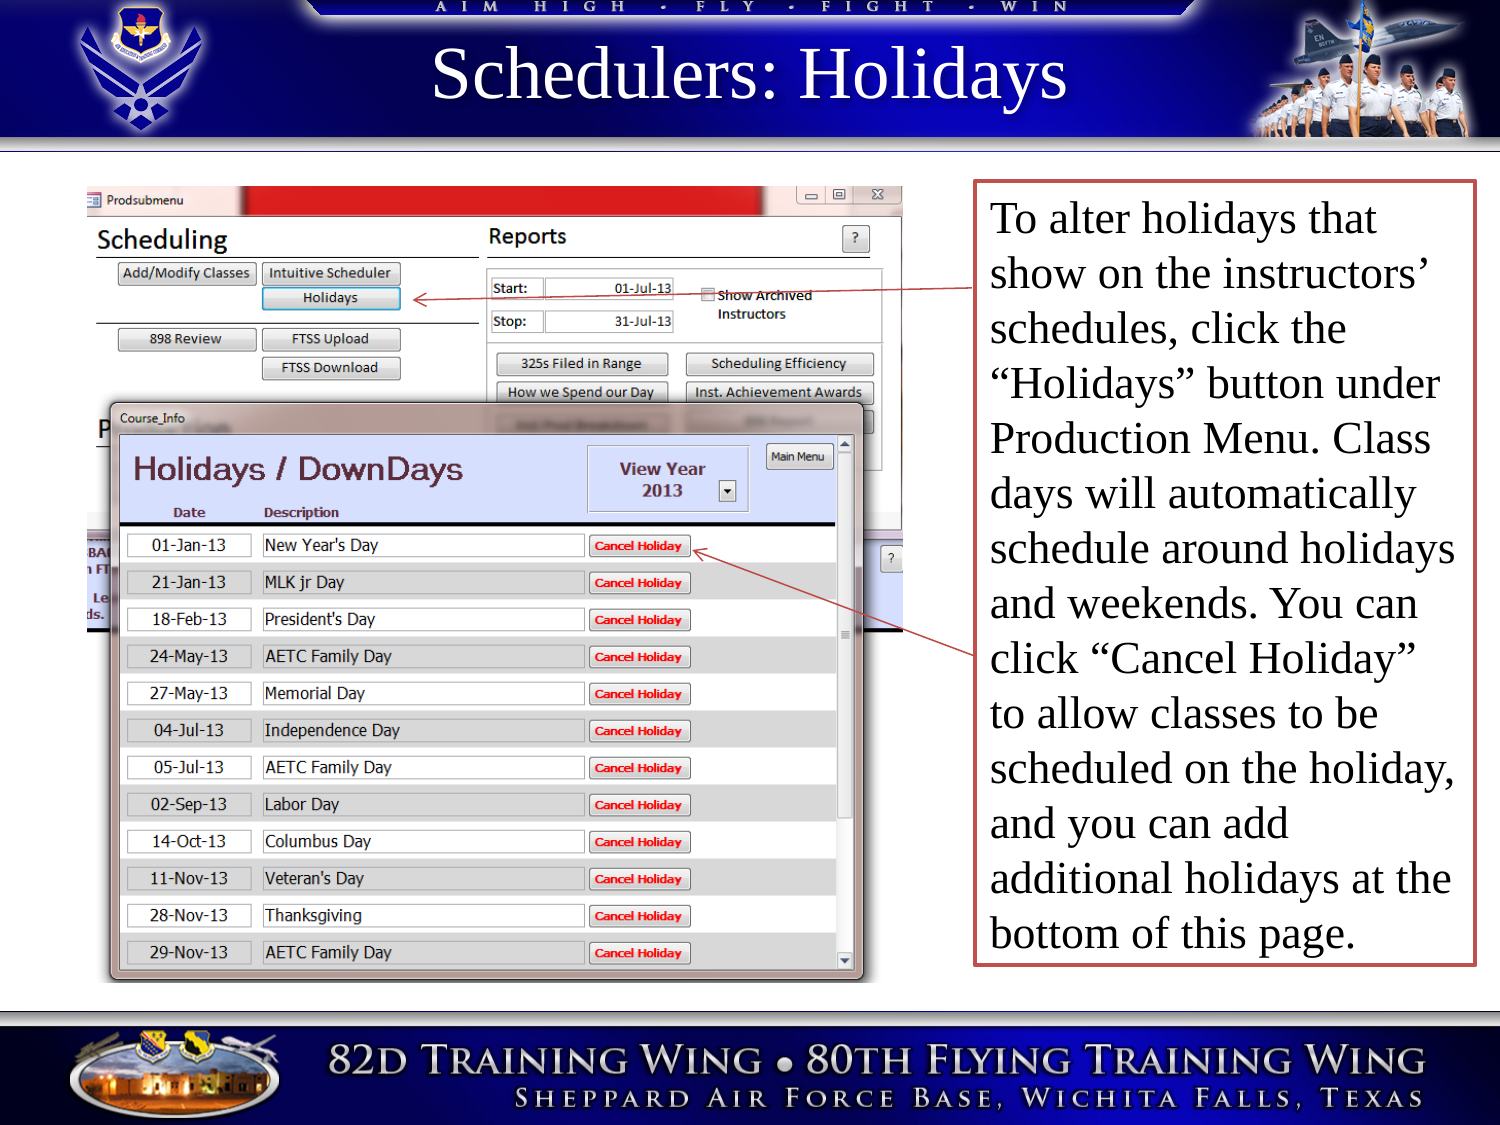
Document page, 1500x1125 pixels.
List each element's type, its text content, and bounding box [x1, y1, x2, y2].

text_box To alter holidays that show on the instructors’ schedules, click the “Holidays” button under Production Menu. Class days will automatically schedule around holidays and weekends. You can click “Cancel Holiday” to allow classes to be scheduled on the holiday, and you can add additional holidays at the bottom of this page. [973, 179, 1477, 967]
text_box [412, 287, 973, 301]
picture [0, 138, 1500, 153]
picture [0, 1011, 1500, 1125]
title Schedulers: Holidays [0, 0, 1500, 138]
picture [87, 186, 903, 983]
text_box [691, 549, 976, 657]
